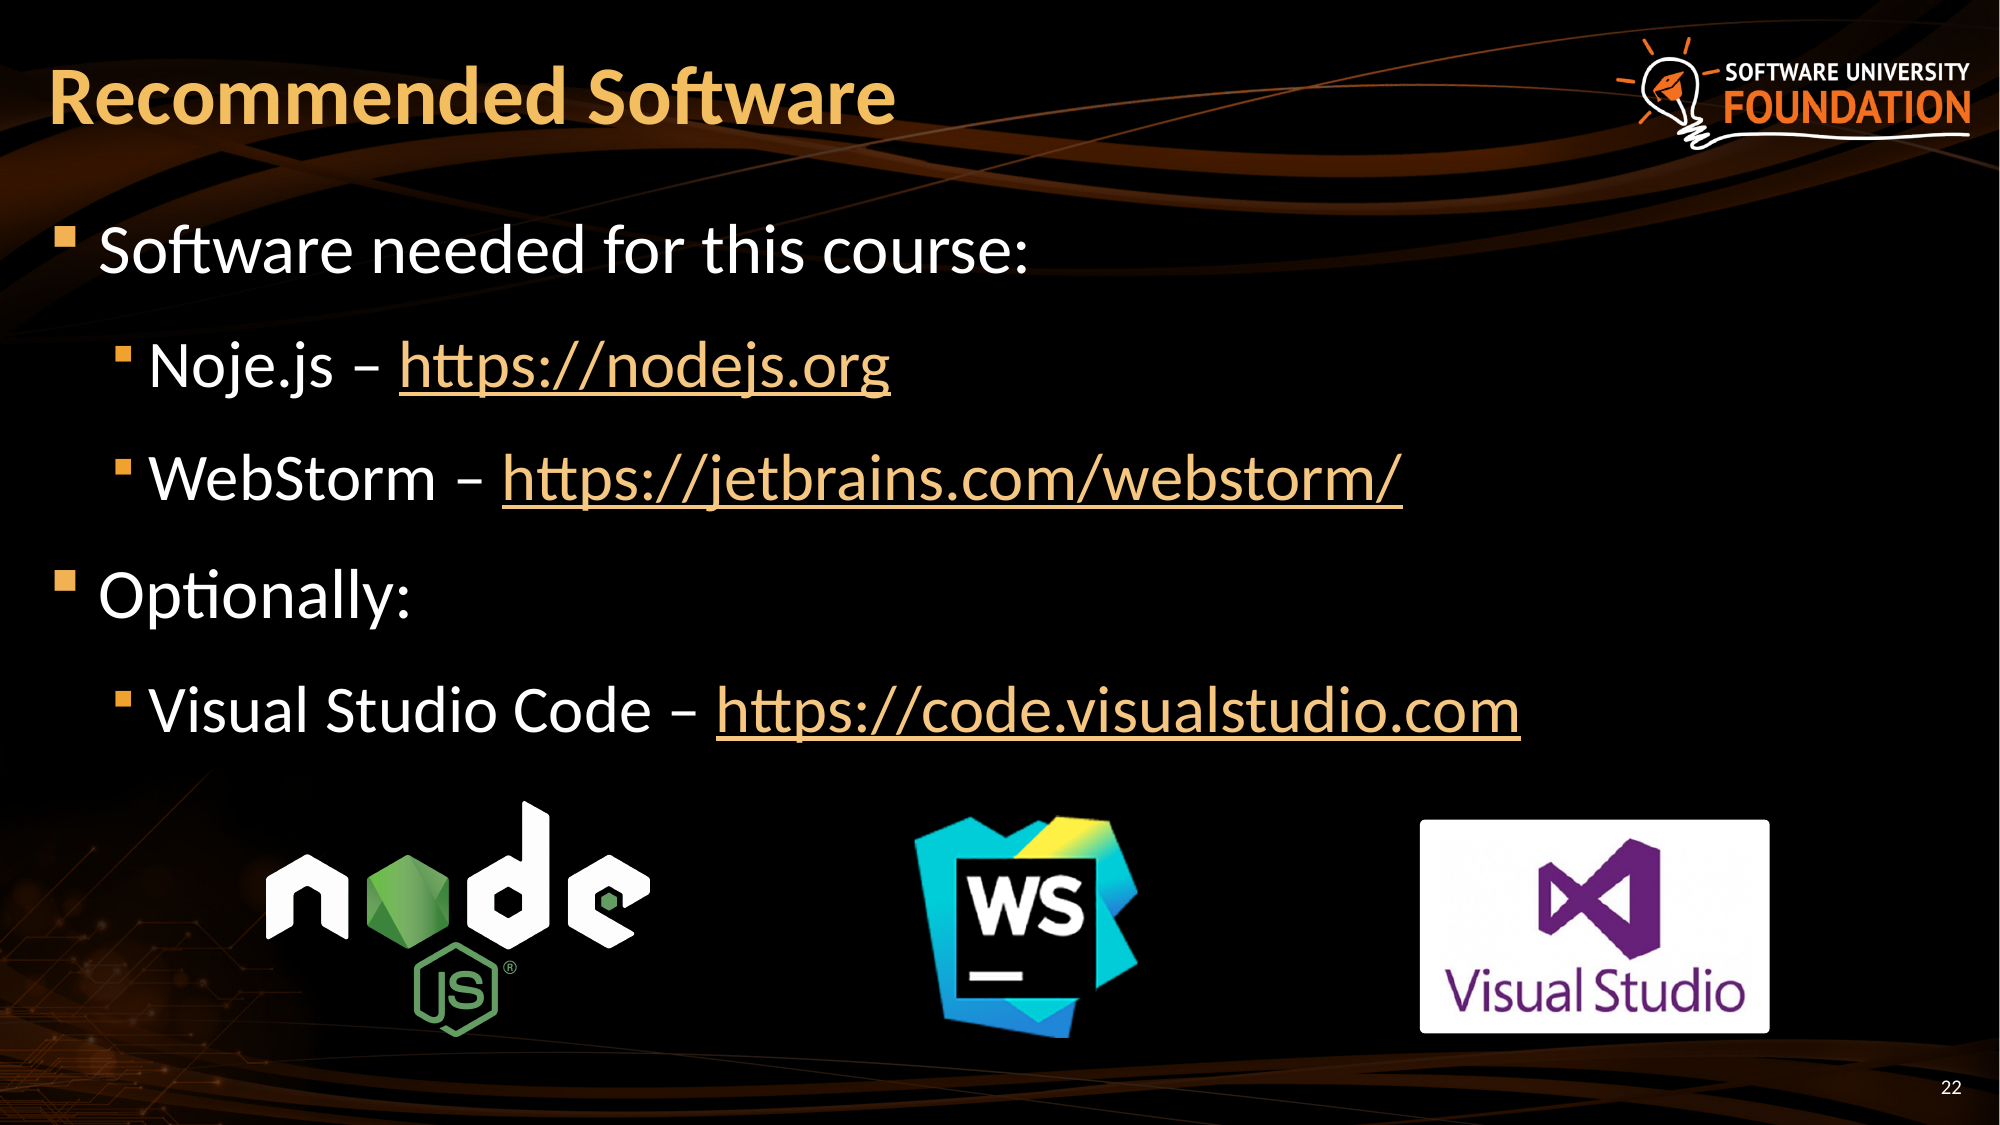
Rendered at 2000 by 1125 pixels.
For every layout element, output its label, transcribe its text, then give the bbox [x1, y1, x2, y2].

title Recommended Software [30, 6, 1602, 189]
picture [0, 0, 2000, 1125]
list Software needed for this course: Noje.js – https://nodejs.org WebStorm – https://jetbrains.com/webstorm/ Optionally: Visual Studio Code – https://code.visualstudio.com [31, 188, 1968, 1103]
